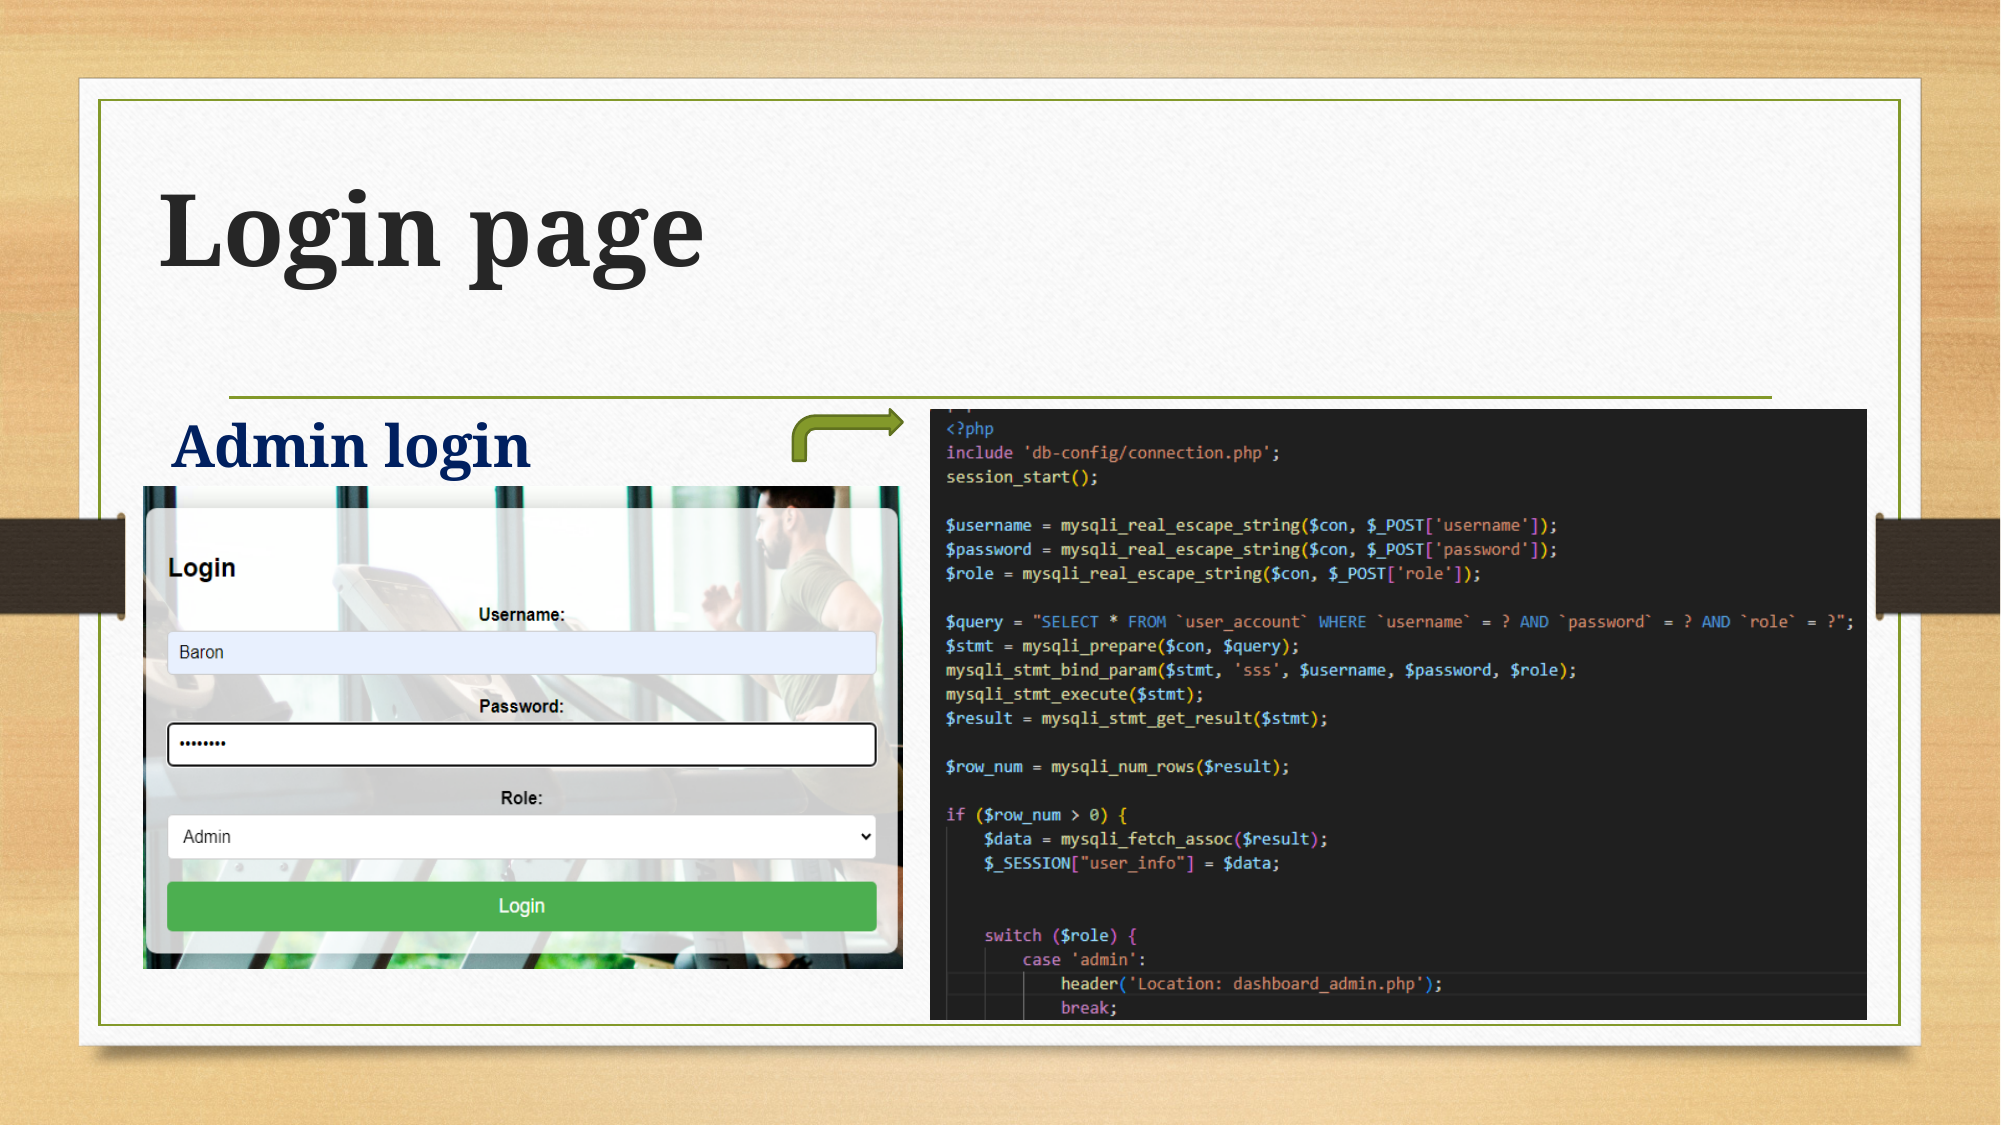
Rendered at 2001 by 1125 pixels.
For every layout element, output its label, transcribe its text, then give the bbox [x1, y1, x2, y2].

title Login page [143, 149, 1719, 306]
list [143, 486, 903, 969]
text_box [791, 408, 904, 463]
list Admin login [156, 391, 931, 487]
picture [0, 0, 2001, 1125]
